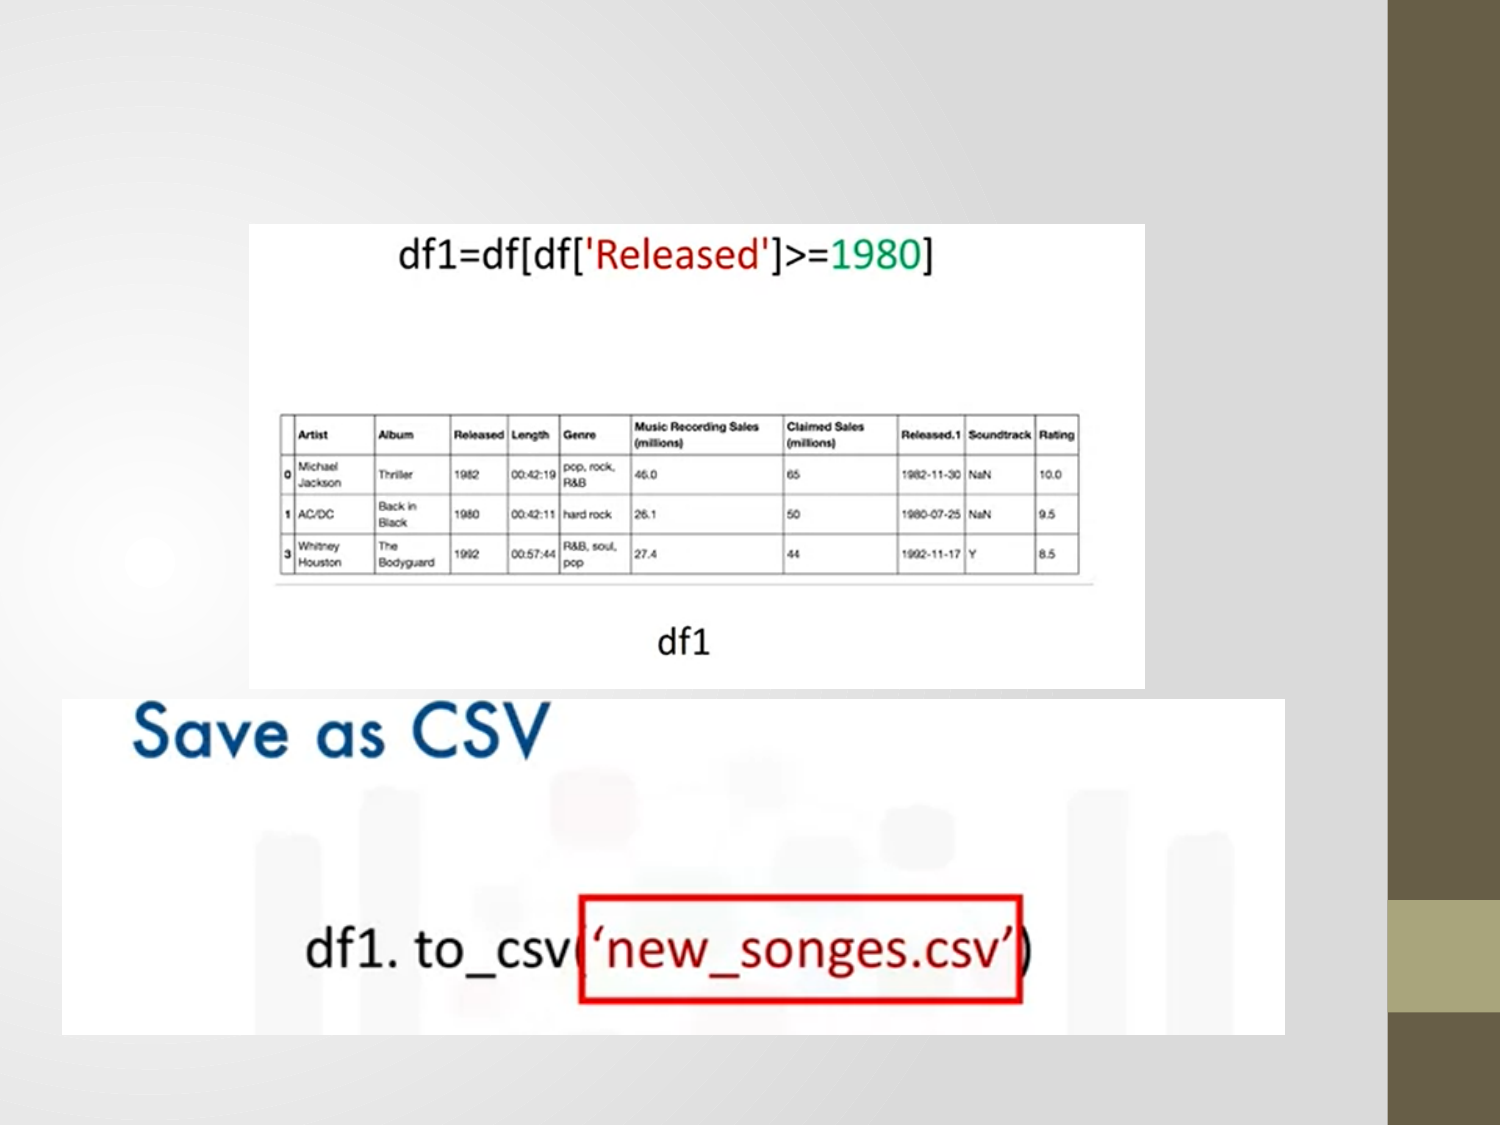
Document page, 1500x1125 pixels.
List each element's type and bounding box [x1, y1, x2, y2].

list [249, 224, 1146, 690]
picture [61, 699, 1285, 1035]
